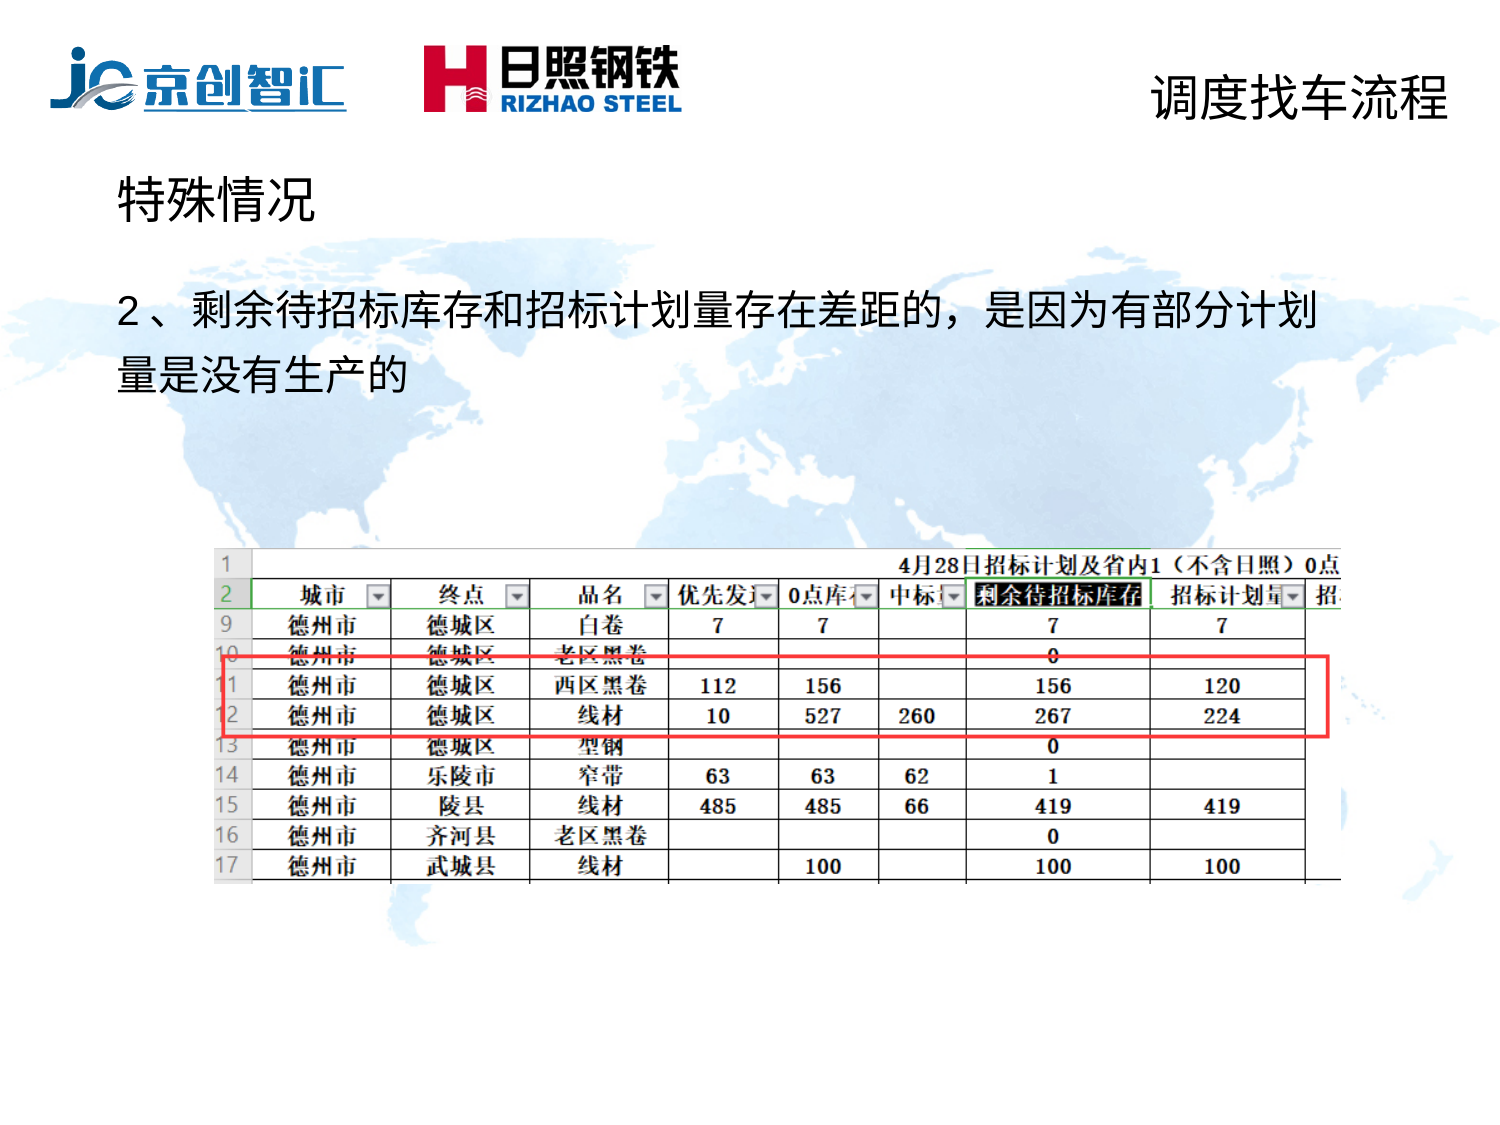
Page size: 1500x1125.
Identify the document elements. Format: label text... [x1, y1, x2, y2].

text_box 2、剩余待招标库存和招标计划量存在差距的，是因为有部分计划量是没有生产的 [101, 261, 1357, 406]
picture [0, 0, 1500, 1125]
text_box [50, 31, 701, 120]
text_box 特殊情况 [101, 142, 414, 236]
text_box 调度找车流程 [751, 40, 1464, 134]
